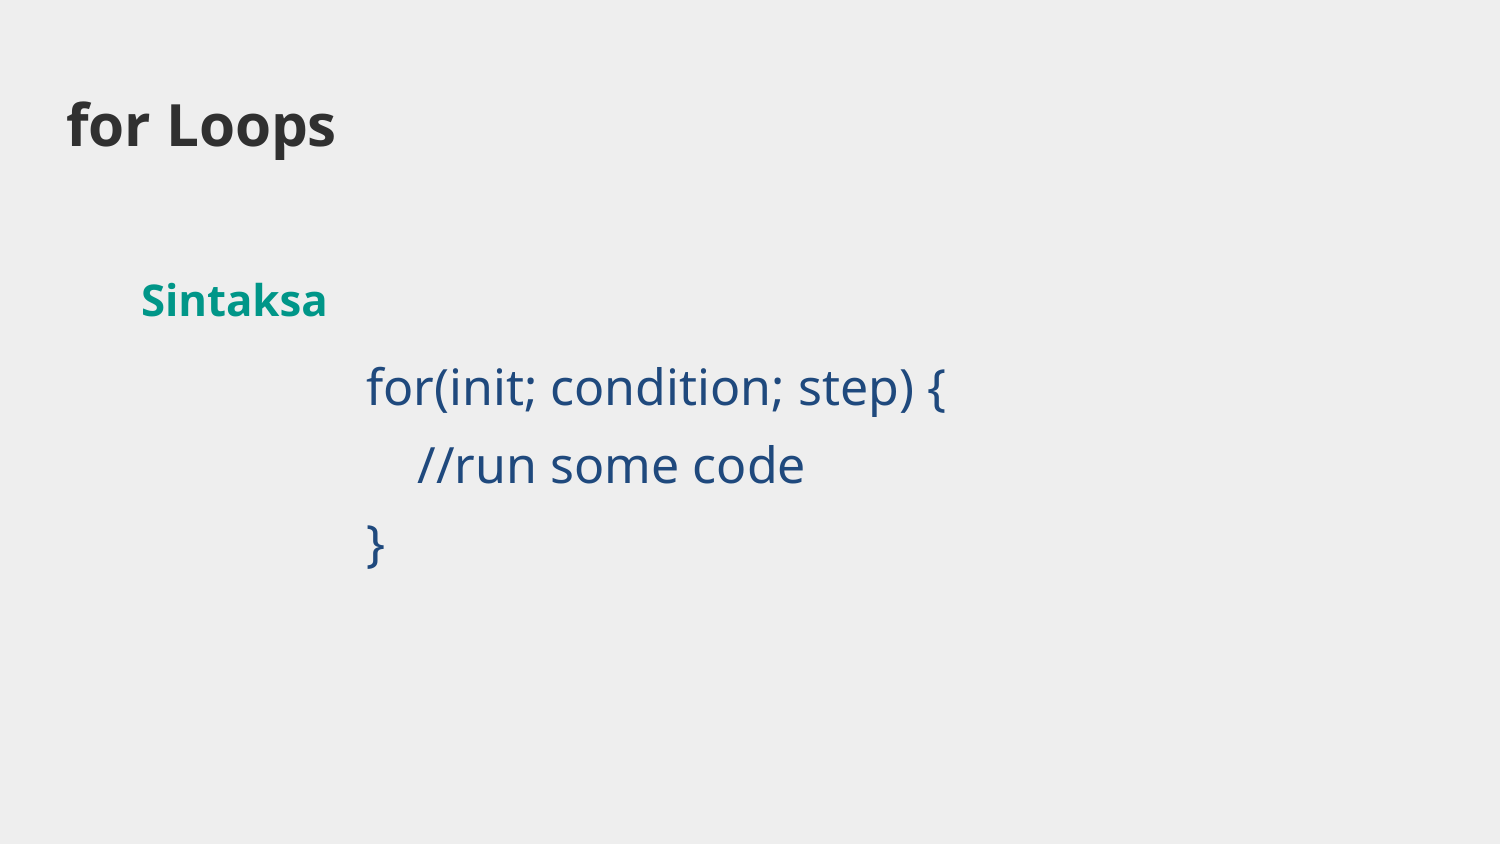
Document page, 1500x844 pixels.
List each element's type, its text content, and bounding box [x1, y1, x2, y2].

list Sintaksa for(init; condition; step) { //run some code } [51, 189, 1449, 750]
title for Loops [51, 72, 1449, 167]
